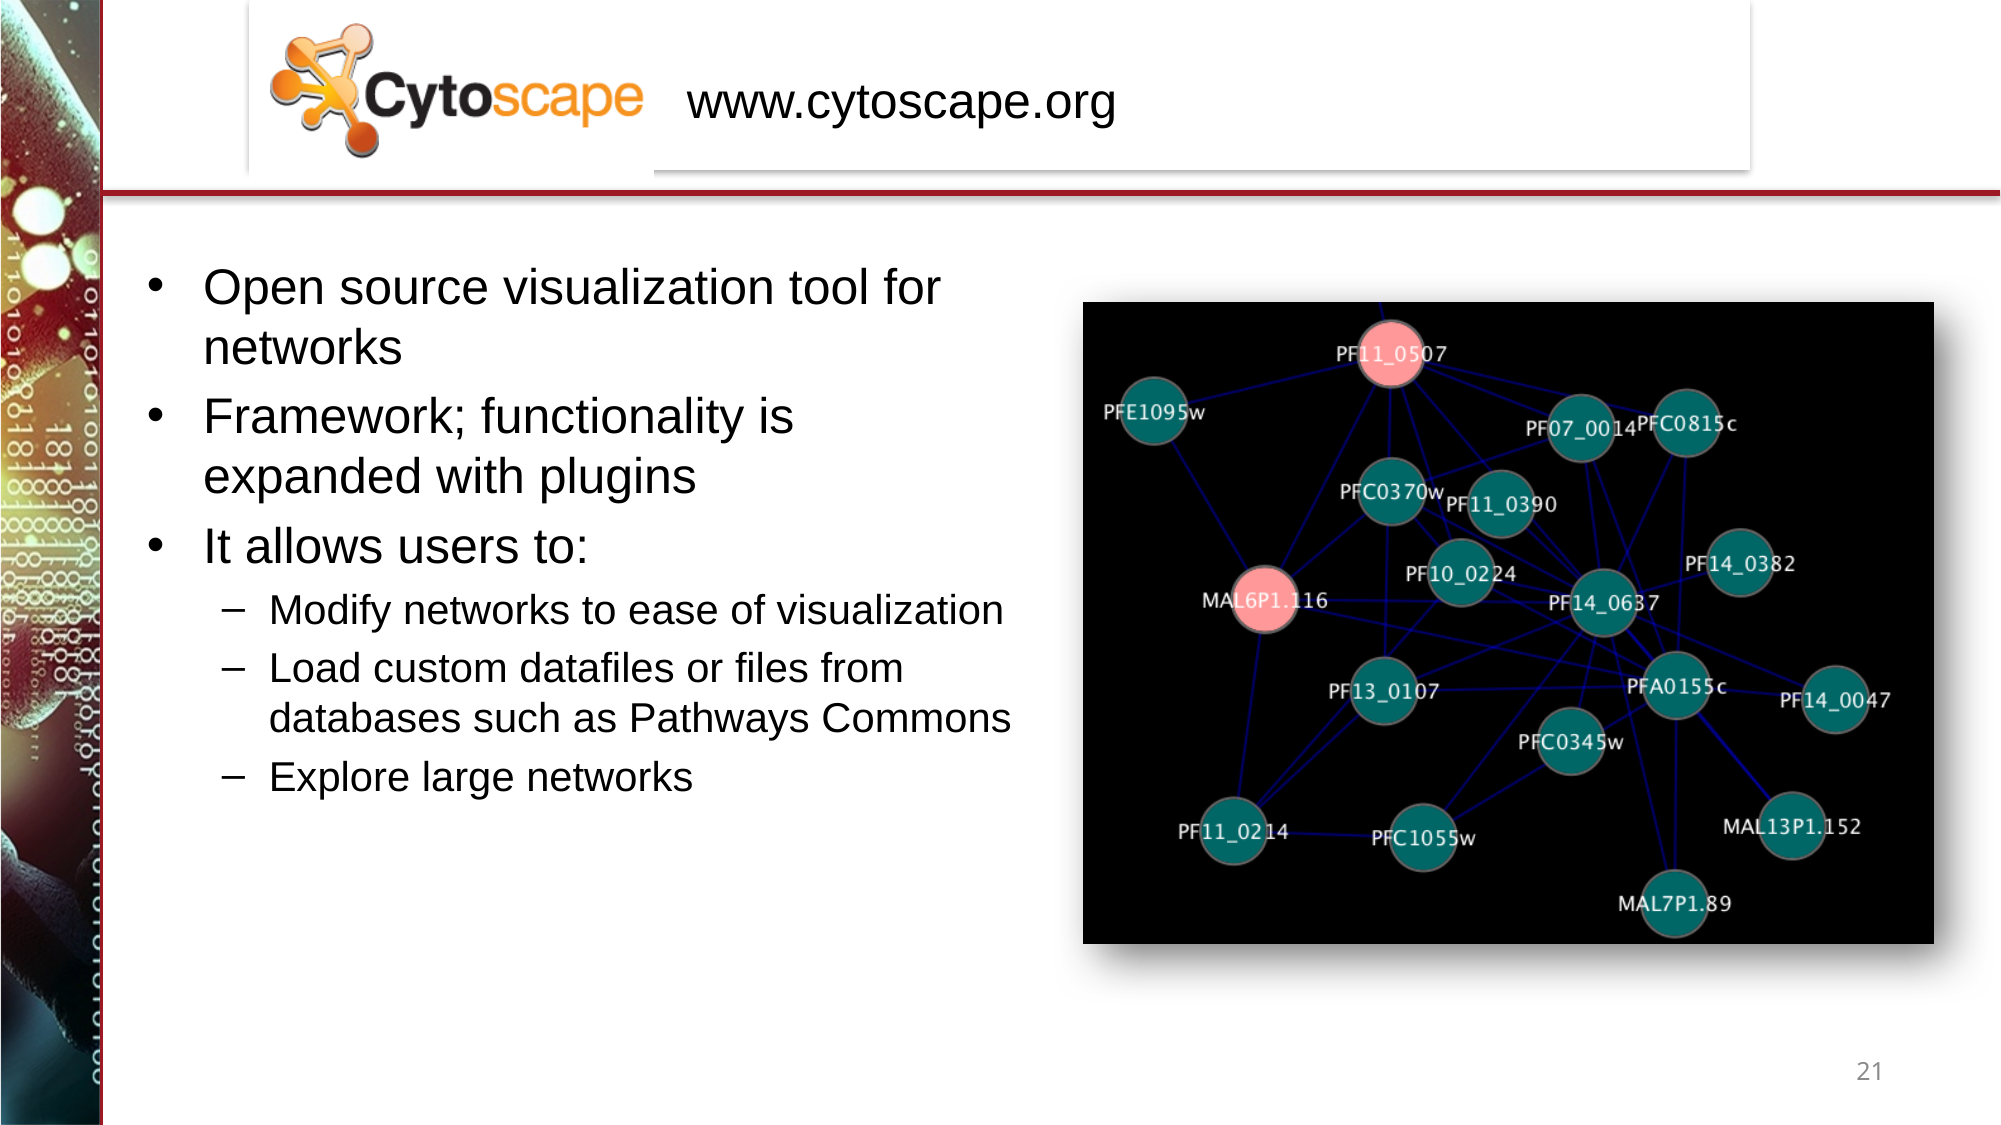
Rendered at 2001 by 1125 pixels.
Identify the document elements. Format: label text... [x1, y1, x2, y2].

picture [1, 1, 99, 1124]
slide_number 21 [1433, 1042, 1900, 1103]
list Open source visualization tool for networks Framework; functionality is expanded with plugins It allows users to: Modify networks to ease of visualization Load custom datafiles or files from databases such as Pathways Commons Explore large networks [131, 246, 1030, 1000]
text_box [652, 0, 1751, 171]
picture [1083, 302, 1934, 944]
picture [249, 2, 655, 184]
title www.cytoscape.org [227, 60, 1578, 220]
